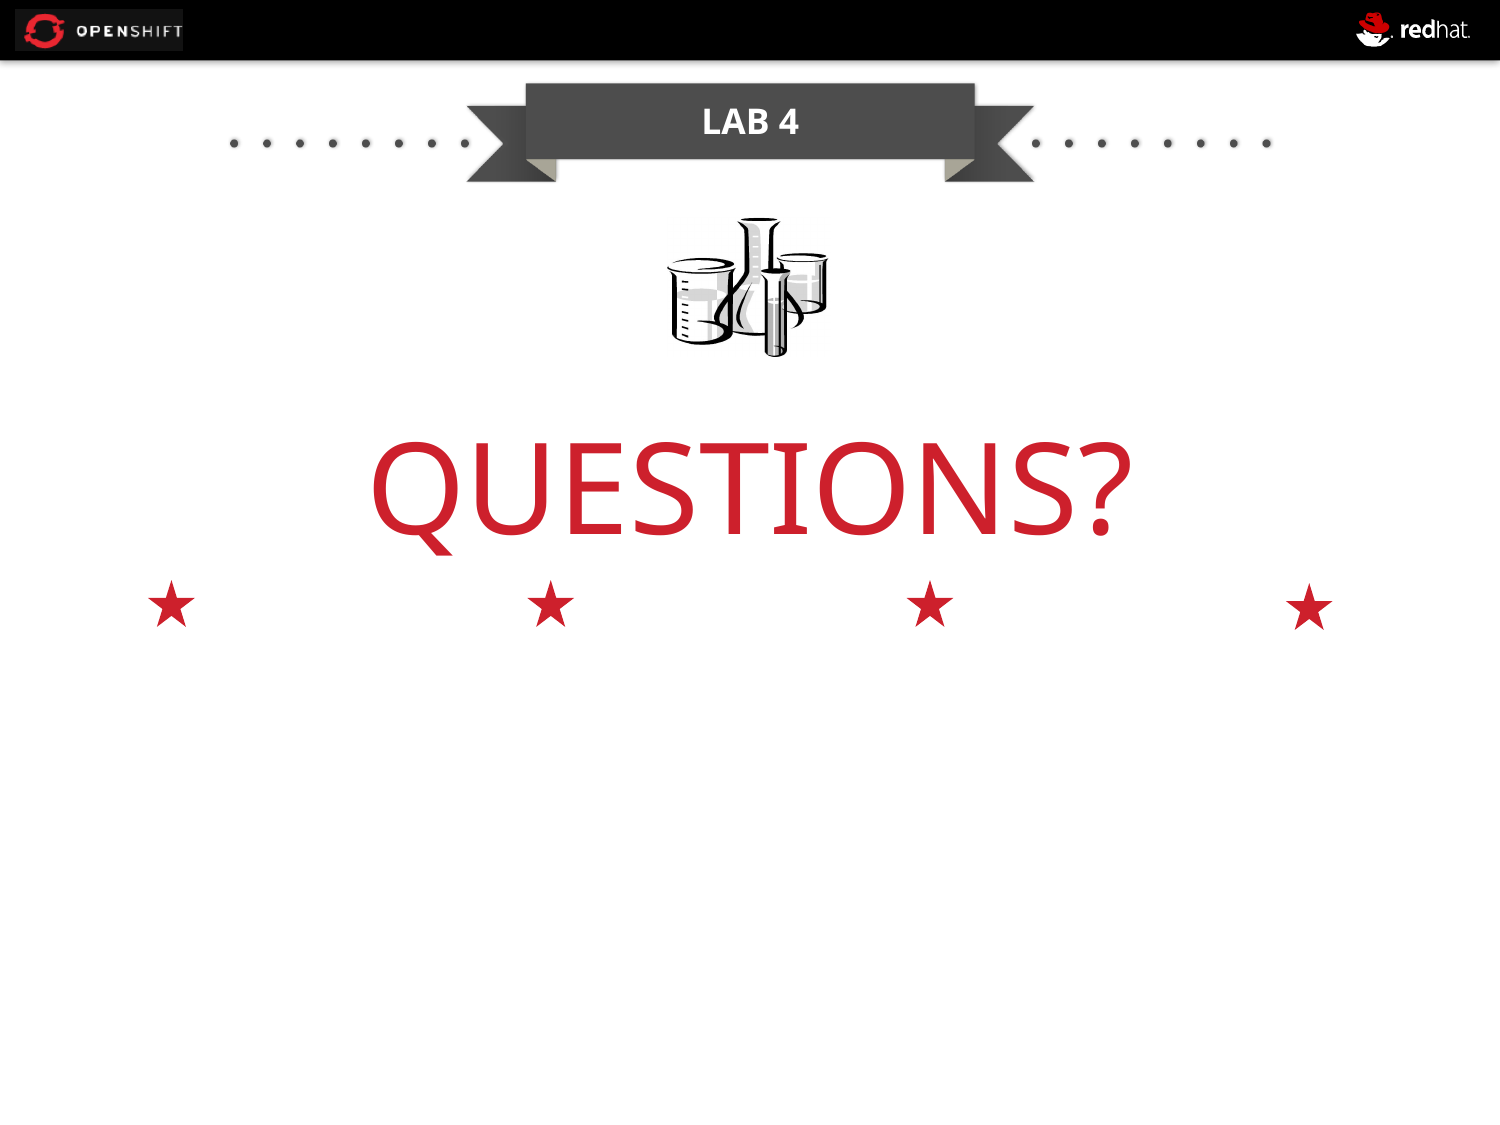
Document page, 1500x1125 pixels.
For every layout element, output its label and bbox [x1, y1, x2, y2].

picture [1355, 8, 1470, 47]
picture [15, 9, 183, 51]
text_box [0, 399, 1500, 631]
picture [666, 217, 831, 358]
picture [116, 80, 1383, 189]
